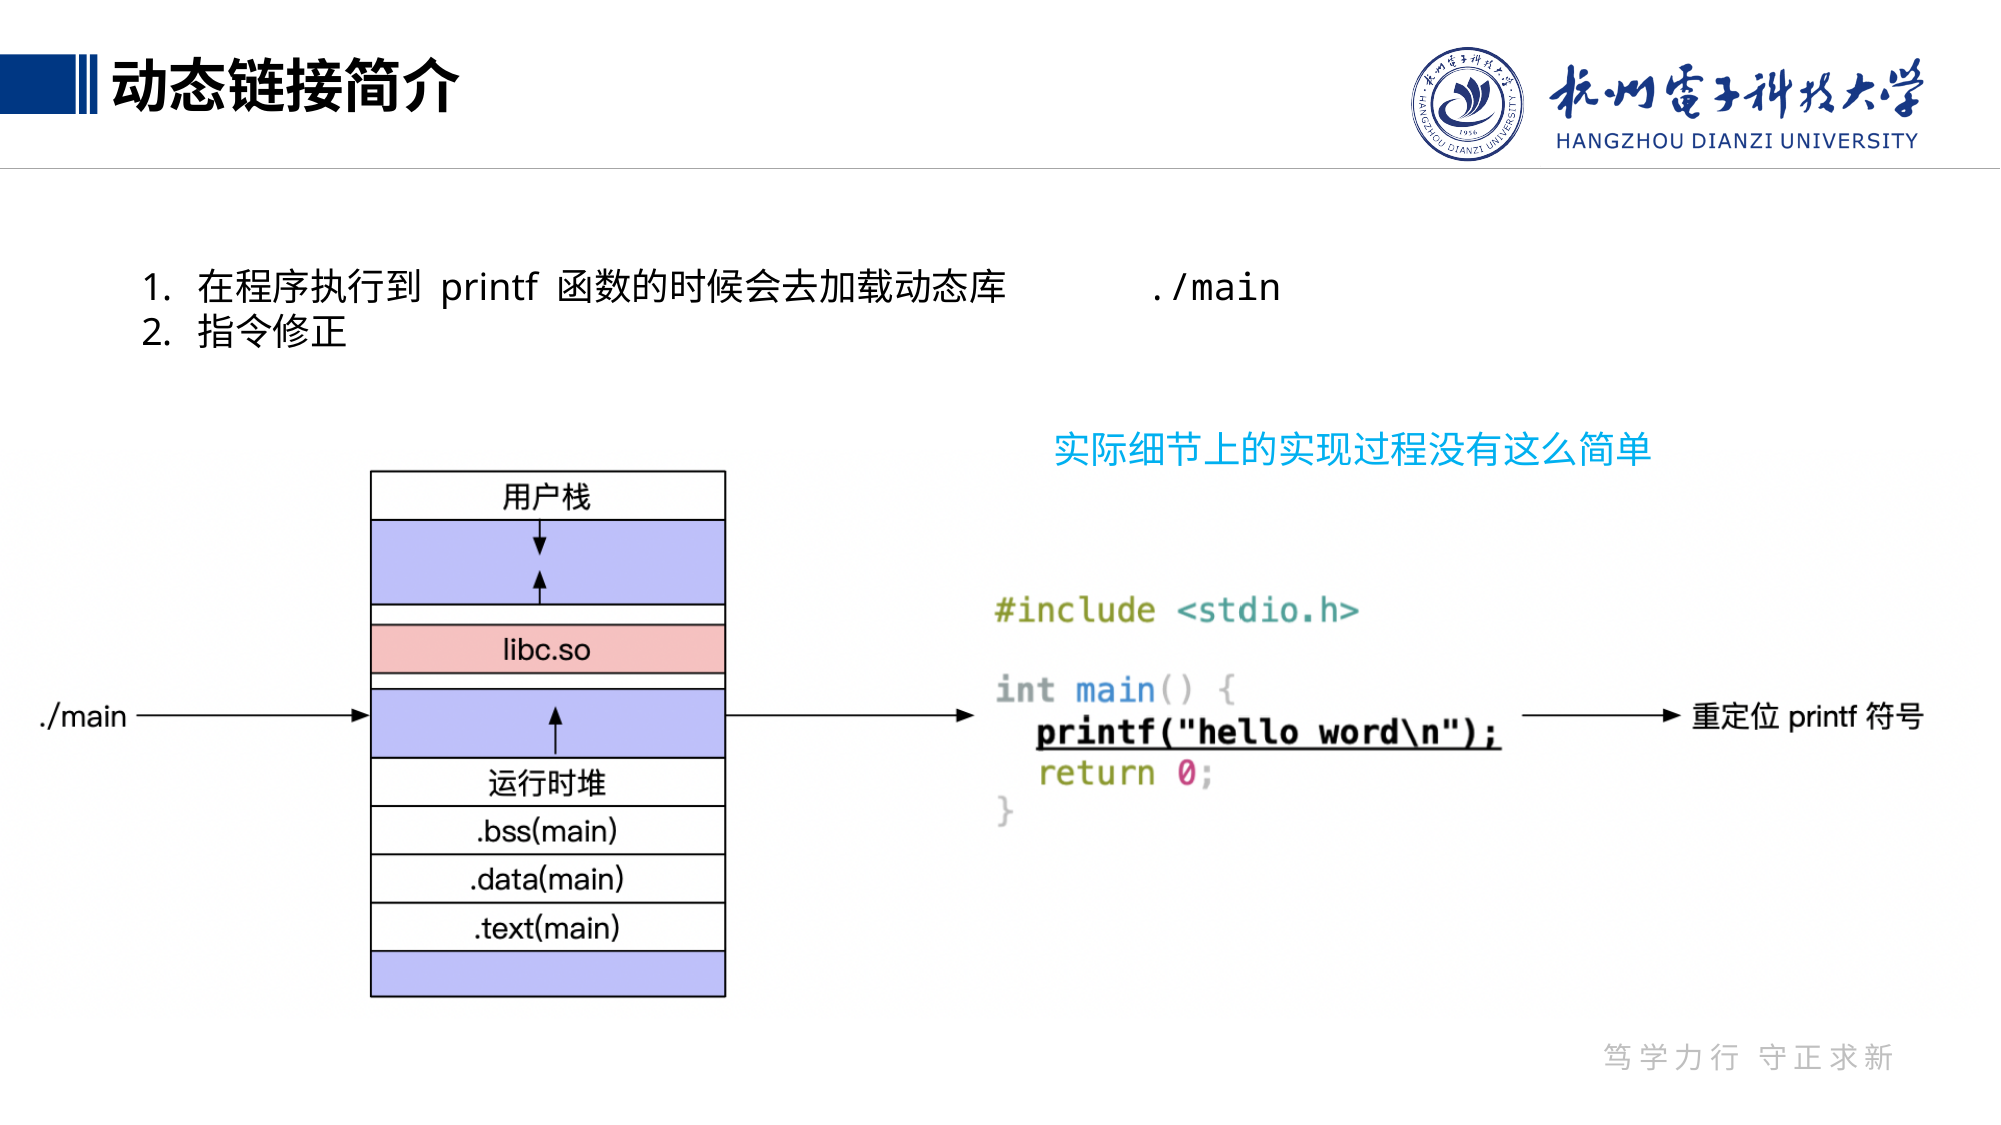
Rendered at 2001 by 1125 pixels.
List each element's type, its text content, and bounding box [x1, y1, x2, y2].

picture [1246, 451, 1253, 459]
text_box 在程序执行到 printf 函数的时候会去加载动态库 指令修正 [126, 255, 1022, 361]
picture [1409, 41, 1924, 167]
picture [0, 449, 1980, 1019]
text_box 笃学力行 守正求新 [1587, 1031, 1895, 1082]
picture [1447, 451, 1456, 456]
text_box 实际细节上的实现过程没有这么简单 [1038, 419, 1669, 448]
text_box ./main [1131, 255, 1296, 315]
picture [1147, 450, 1152, 460]
list 动态链接简介 [110, 41, 480, 128]
picture [1513, 449, 1523, 459]
picture [1155, 450, 1160, 460]
